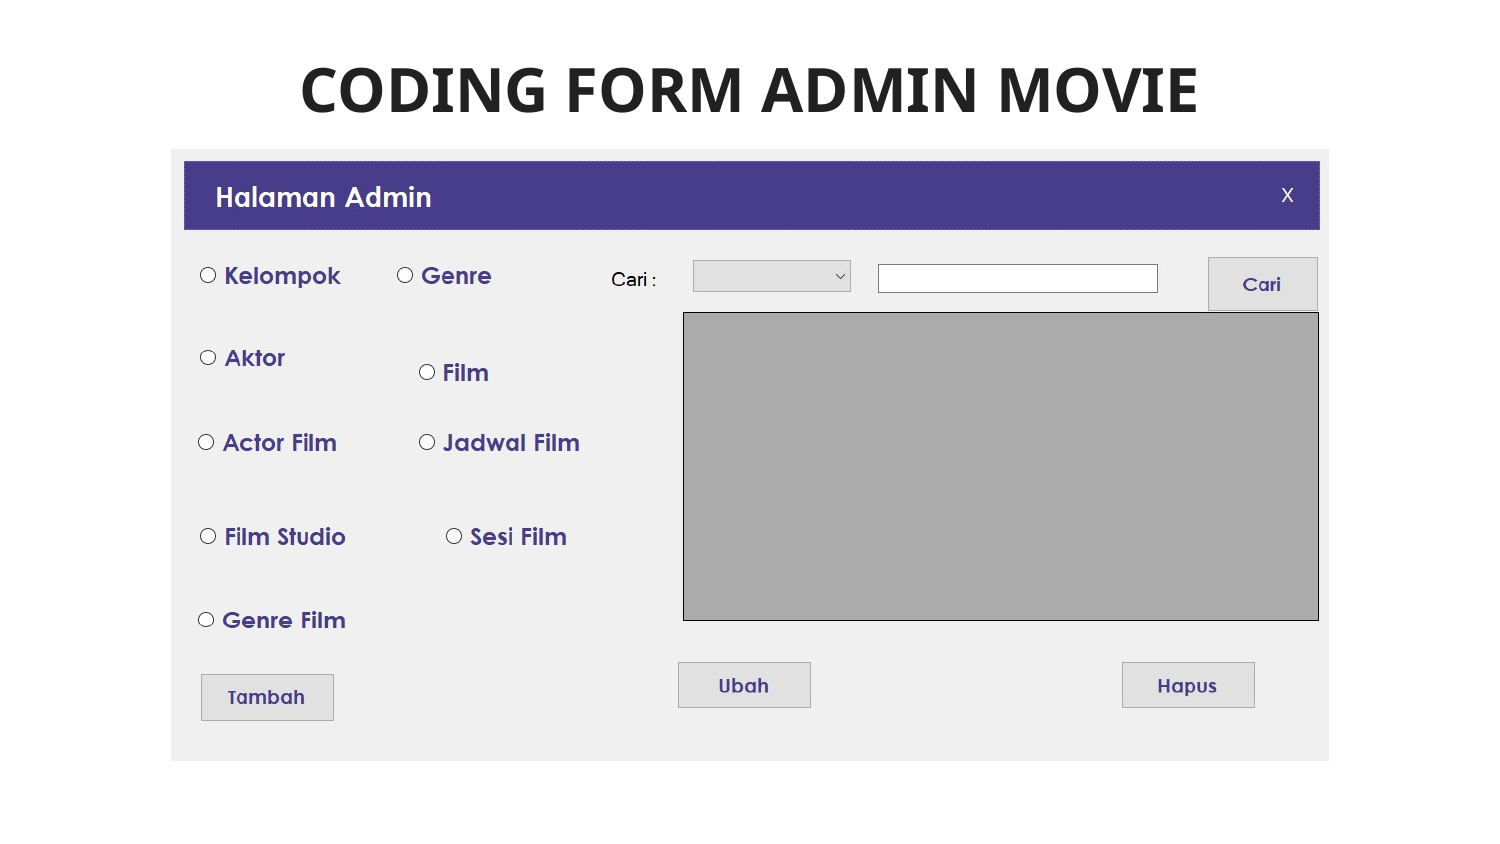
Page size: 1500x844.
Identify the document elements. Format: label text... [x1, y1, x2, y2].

picture [171, 149, 1329, 762]
title CODING FORM ADMIN MOVIE [267, 32, 1233, 148]
